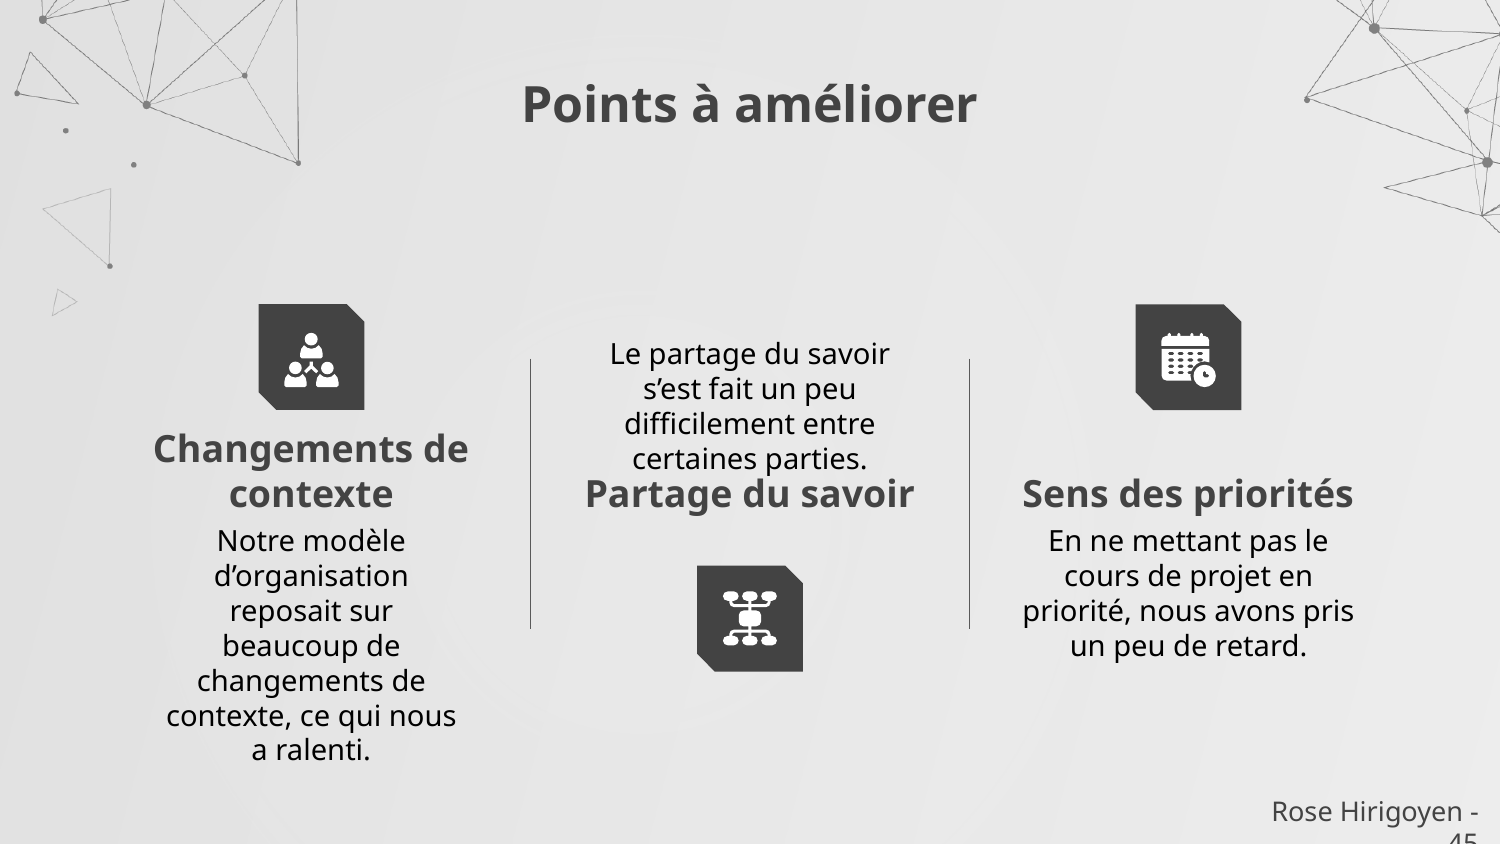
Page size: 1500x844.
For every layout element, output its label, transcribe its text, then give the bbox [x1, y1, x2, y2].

title Points à améliorer [322, 57, 1178, 214]
title Partage du savoir [536, 460, 964, 531]
title Changements de contexte [92, 460, 526, 531]
subtitle Notre modèle d’organisation reposait sur beaucoup de changements de contexte, ce qui nous a ralenti. [143, 506, 480, 672]
text_box [722, 591, 777, 646]
text_box [697, 565, 803, 672]
picture [0, 0, 1500, 844]
slide_number Rose Hirigoyen - 45 [1222, 779, 1494, 844]
title Sens des priorités [974, 460, 1408, 531]
subtitle Le partage du savoir s’est fait un peu difficilement entre certaines parties. [568, 320, 932, 485]
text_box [1161, 332, 1217, 388]
text_box [258, 304, 365, 410]
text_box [284, 332, 339, 388]
text_box [1135, 304, 1242, 411]
subtitle En ne mettant pas le cours de projet en priorité, nous avons pris un peu de retard. [1006, 506, 1371, 672]
